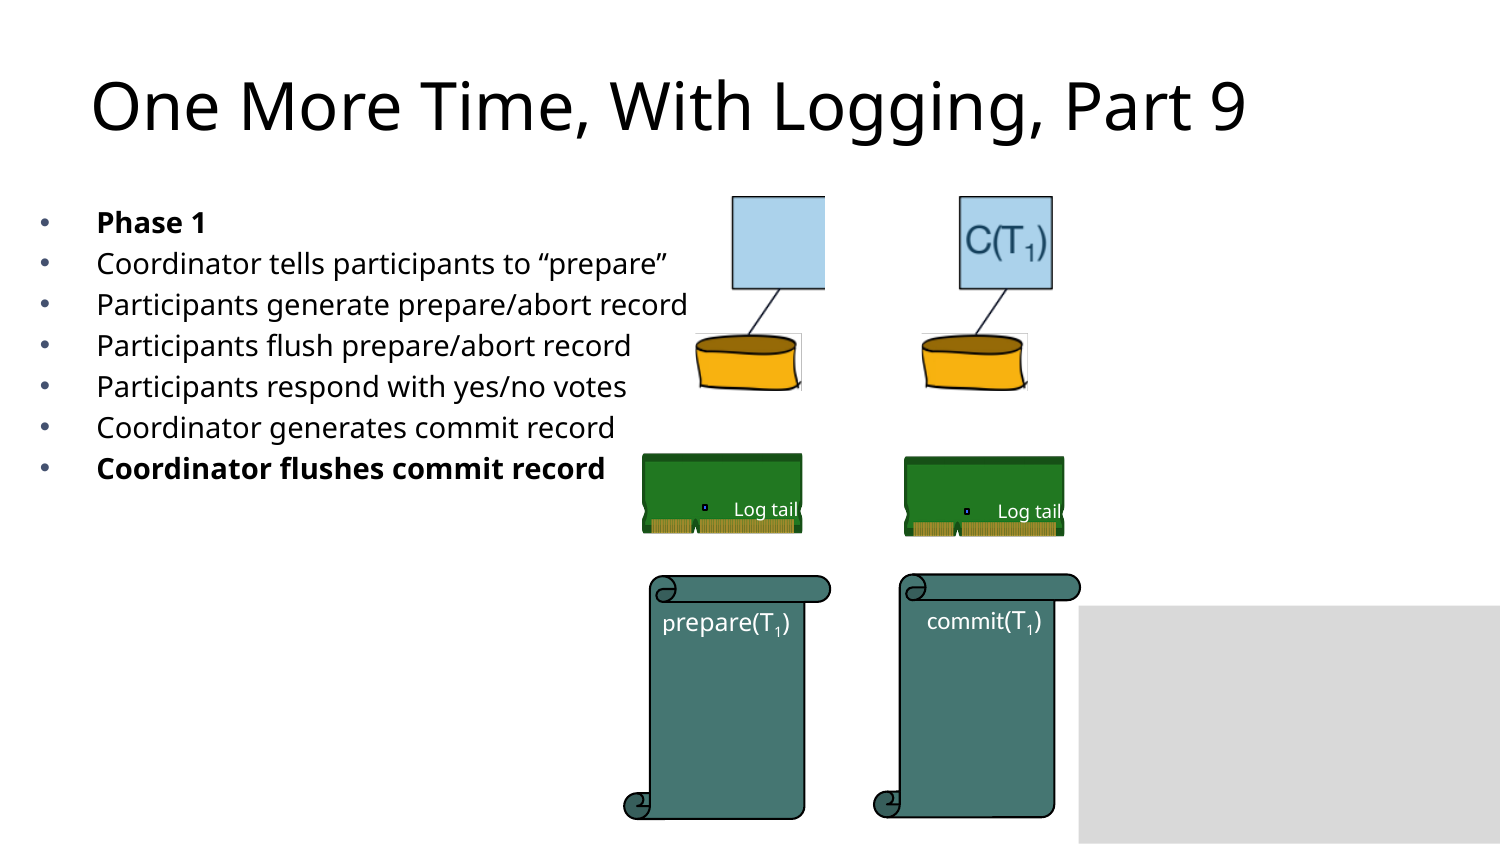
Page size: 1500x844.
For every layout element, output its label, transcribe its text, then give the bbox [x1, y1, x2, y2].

text_box Log tail [807, 490, 813, 528]
list Phase 1 Coordinator tells participants to “prepare” Participants generate prepare/abort record Participants flush prepare/abort record Participants respond with yes/no votes Coordinator generates commit record Coordinator flushes commit record [24, 196, 750, 754]
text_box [623, 575, 831, 820]
picture [694, 196, 826, 391]
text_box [903, 455, 1077, 538]
text_box [874, 574, 1081, 818]
picture [921, 196, 1071, 391]
text_box commit(T1) [912, 596, 1057, 646]
title One More Time, With Logging, Part 9 [75, 33, 1425, 175]
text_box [641, 451, 803, 534]
